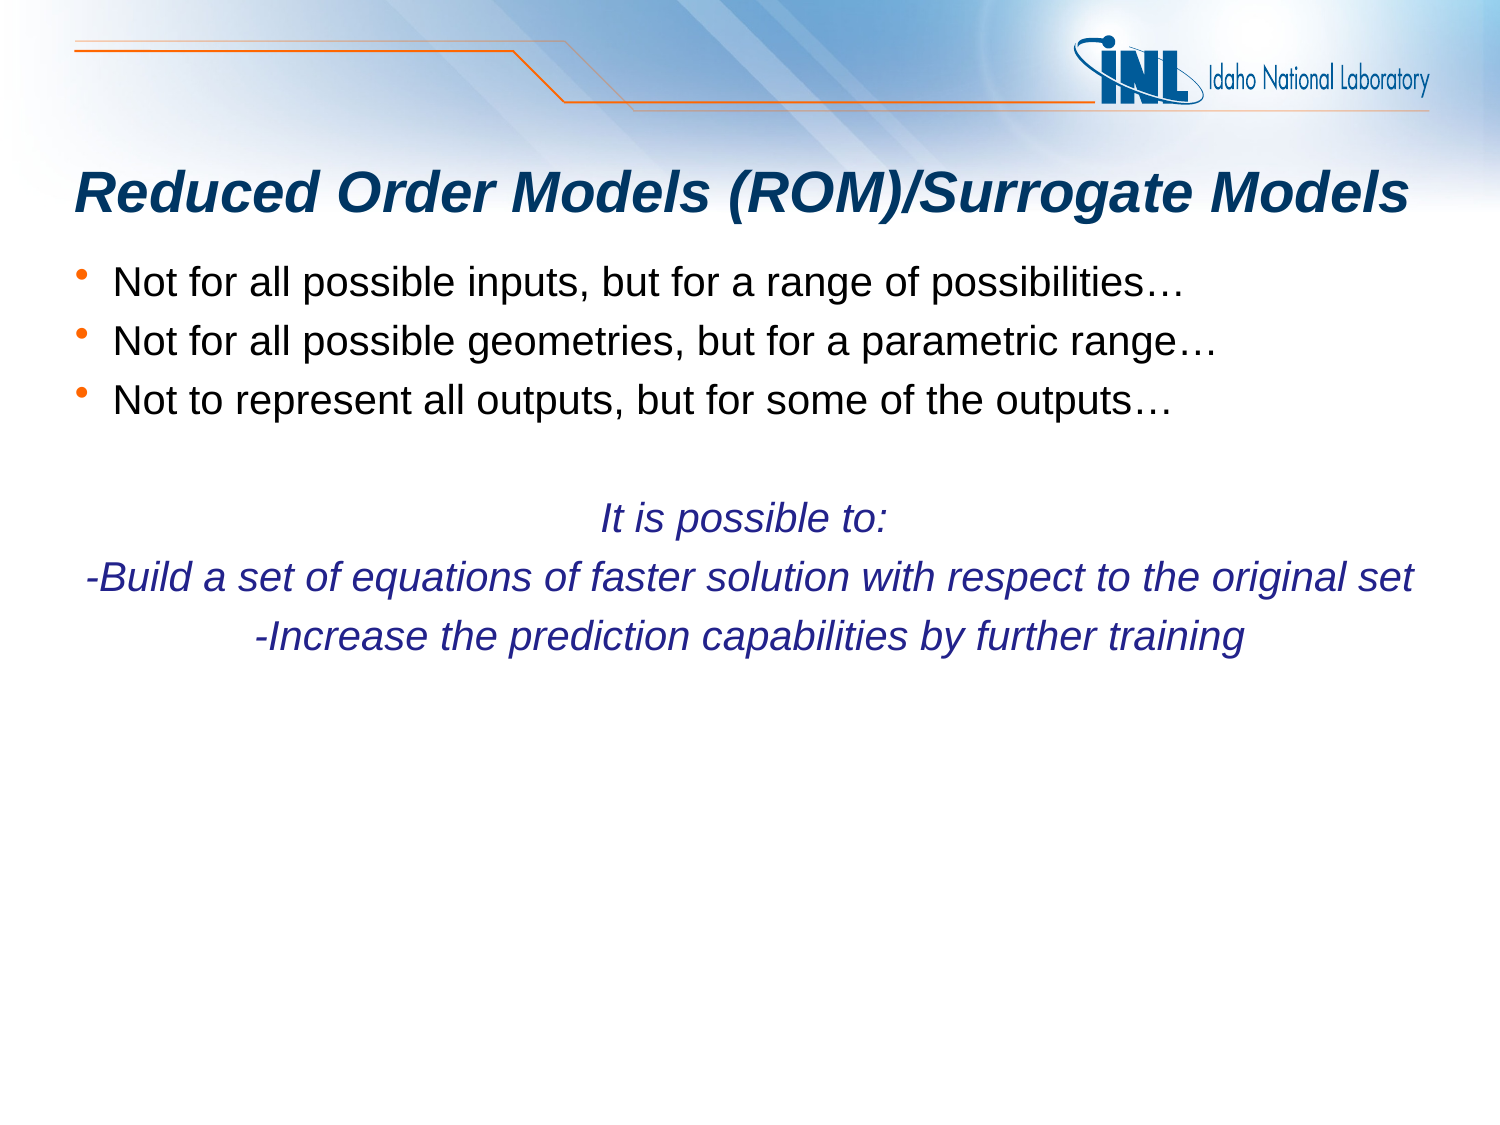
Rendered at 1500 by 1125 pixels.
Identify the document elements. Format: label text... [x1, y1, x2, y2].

title Reduced Order Models (ROM)/Surrogate Models [74, 164, 1430, 227]
list Not for all possible inputs, but for a range of possibilities… Not for all possible geometries, but for a parametric range… Not to represent all outputs, but for some of the outputs… It is possible to: -Build a set of equations of faster solution with respect to the original set -Increase the prediction capabilities by further training [74, 261, 1426, 1005]
picture [0, 0, 1500, 1125]
